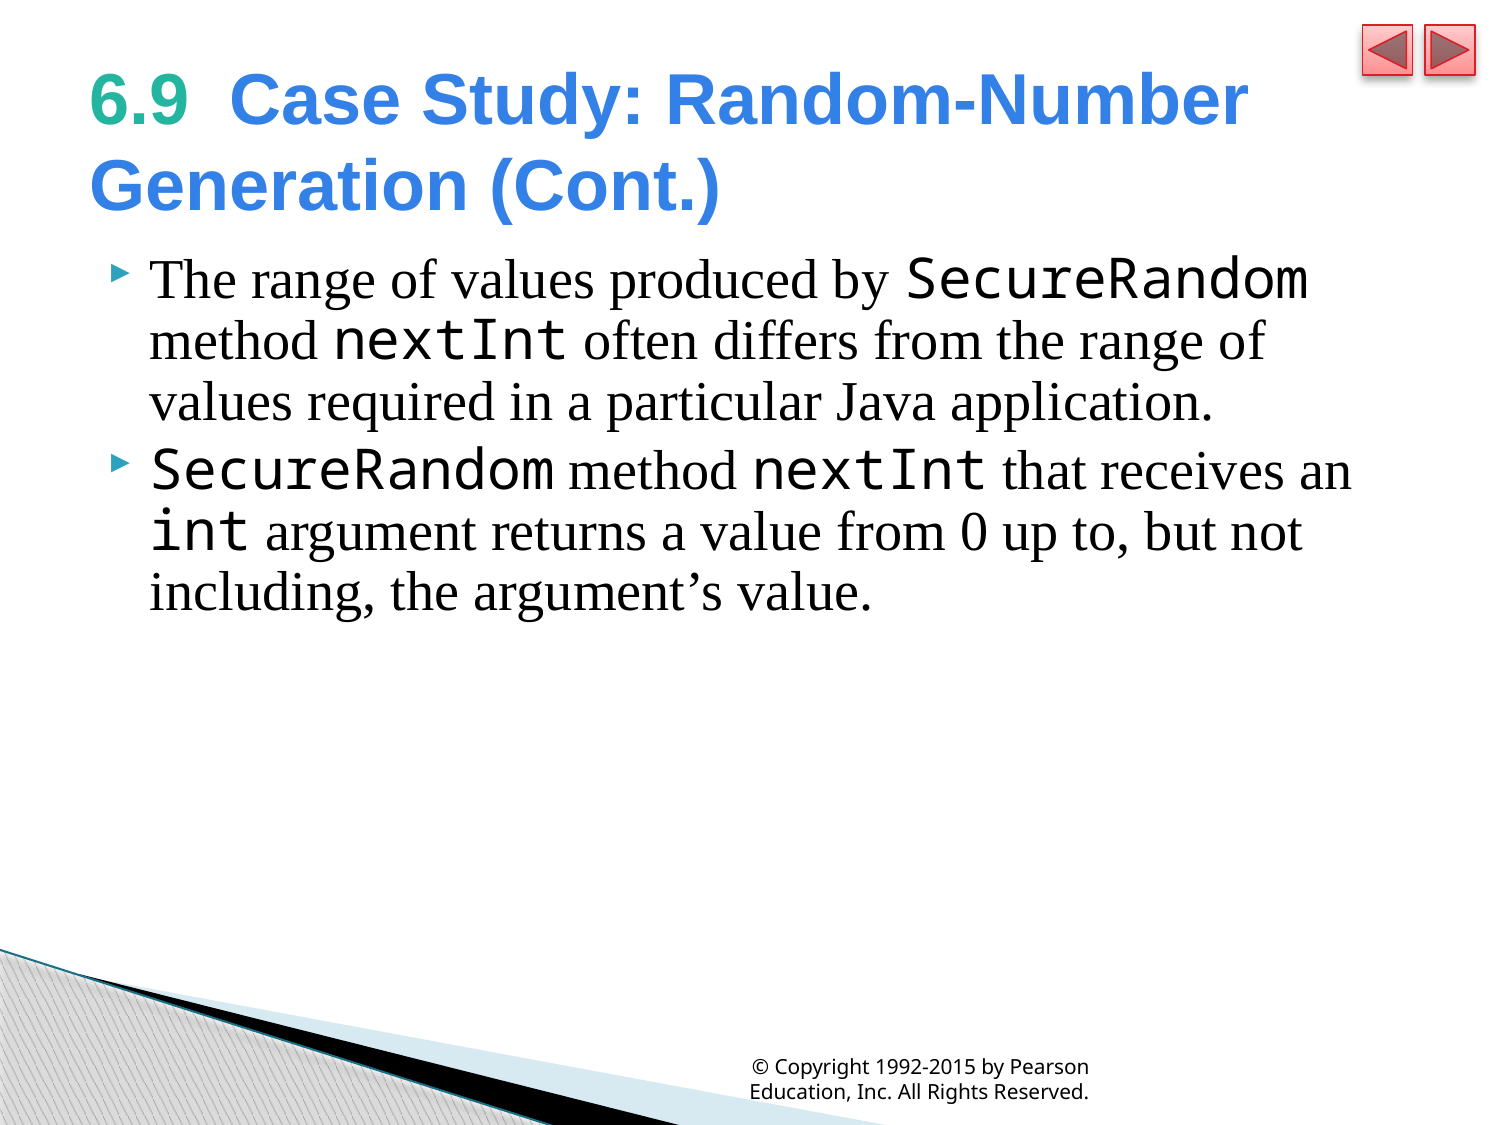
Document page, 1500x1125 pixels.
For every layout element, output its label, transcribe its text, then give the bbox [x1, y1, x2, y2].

title 6.9 Case Study: Random-Number Generation (Cont.) [75, 45, 1425, 233]
footer © Copyright 1992-2015 by Pearson Education, Inc. All Rights Reserved. [650, 1051, 1105, 1112]
list The range of values produced by SecureRandom method nextInt often differs from the range of values required in a particular Java application. SecureRandom method nextInt that receives an int argument returns a value from 0 up to, but not including, the argument’s value. [75, 242, 1425, 986]
